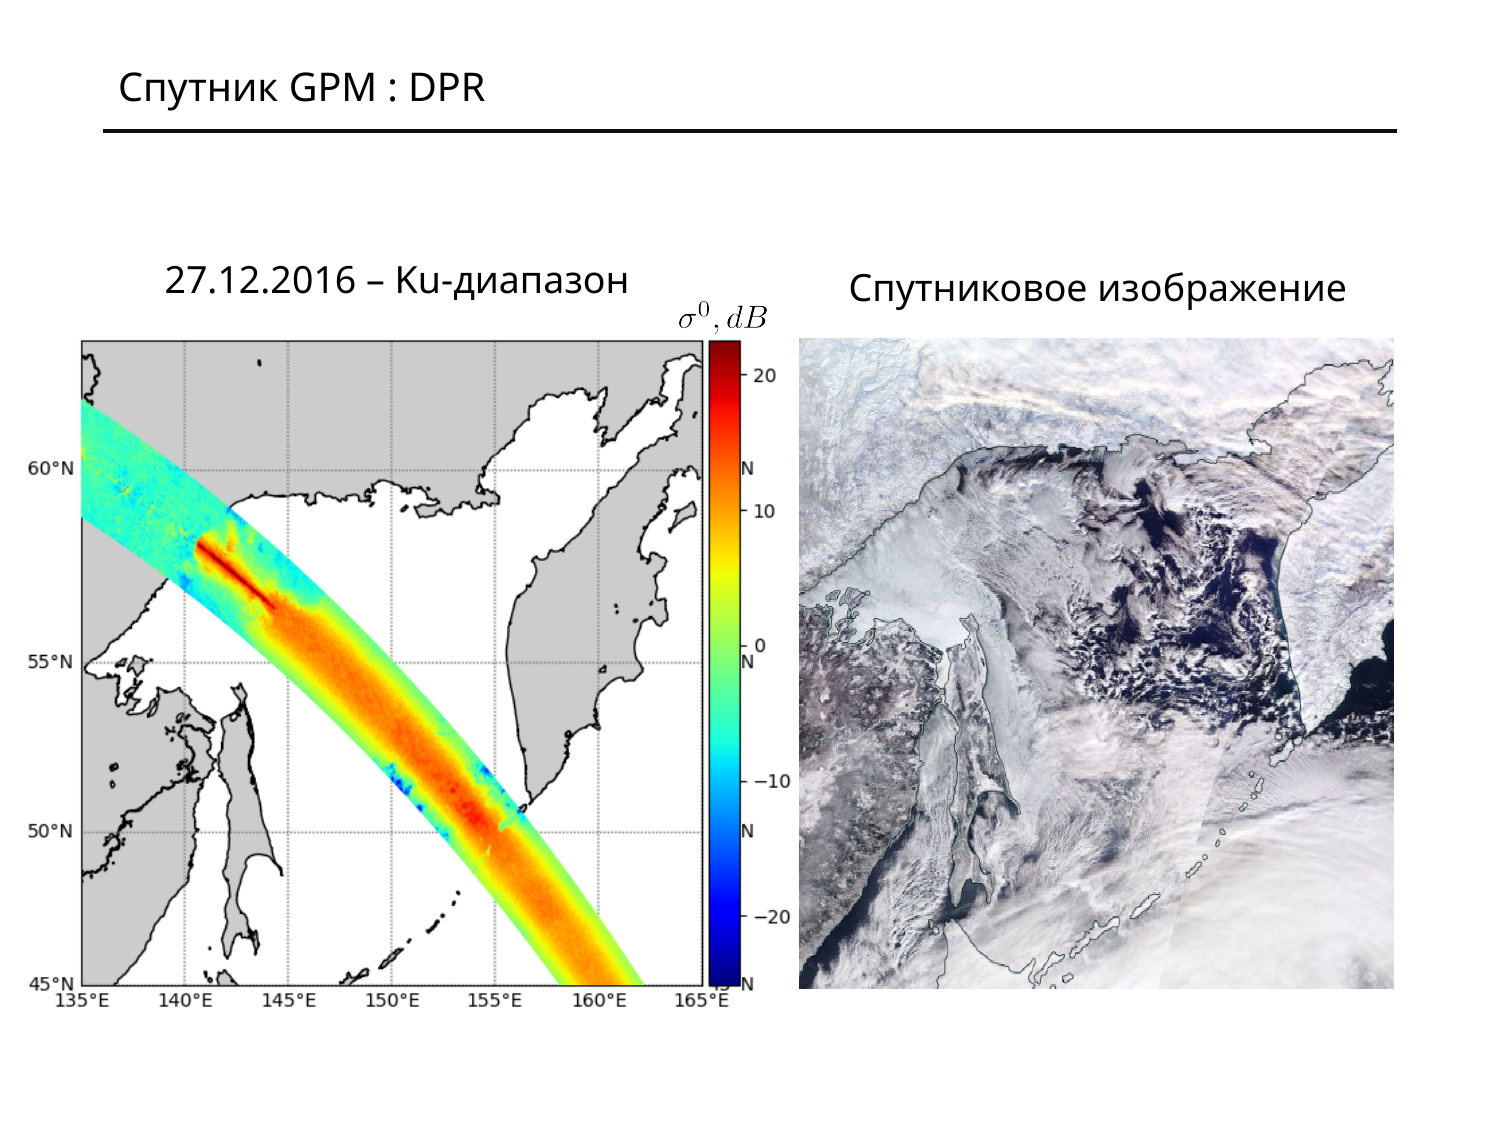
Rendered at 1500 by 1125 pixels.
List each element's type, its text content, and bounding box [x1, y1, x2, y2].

text_box Спутниковое изображение [802, 261, 1394, 338]
list 27.12.2016 – Ku-диапазон [133, 253, 662, 318]
picture [15, 301, 796, 1045]
title Спутник GPM : DPR [103, 59, 1397, 118]
picture [798, 338, 1394, 989]
